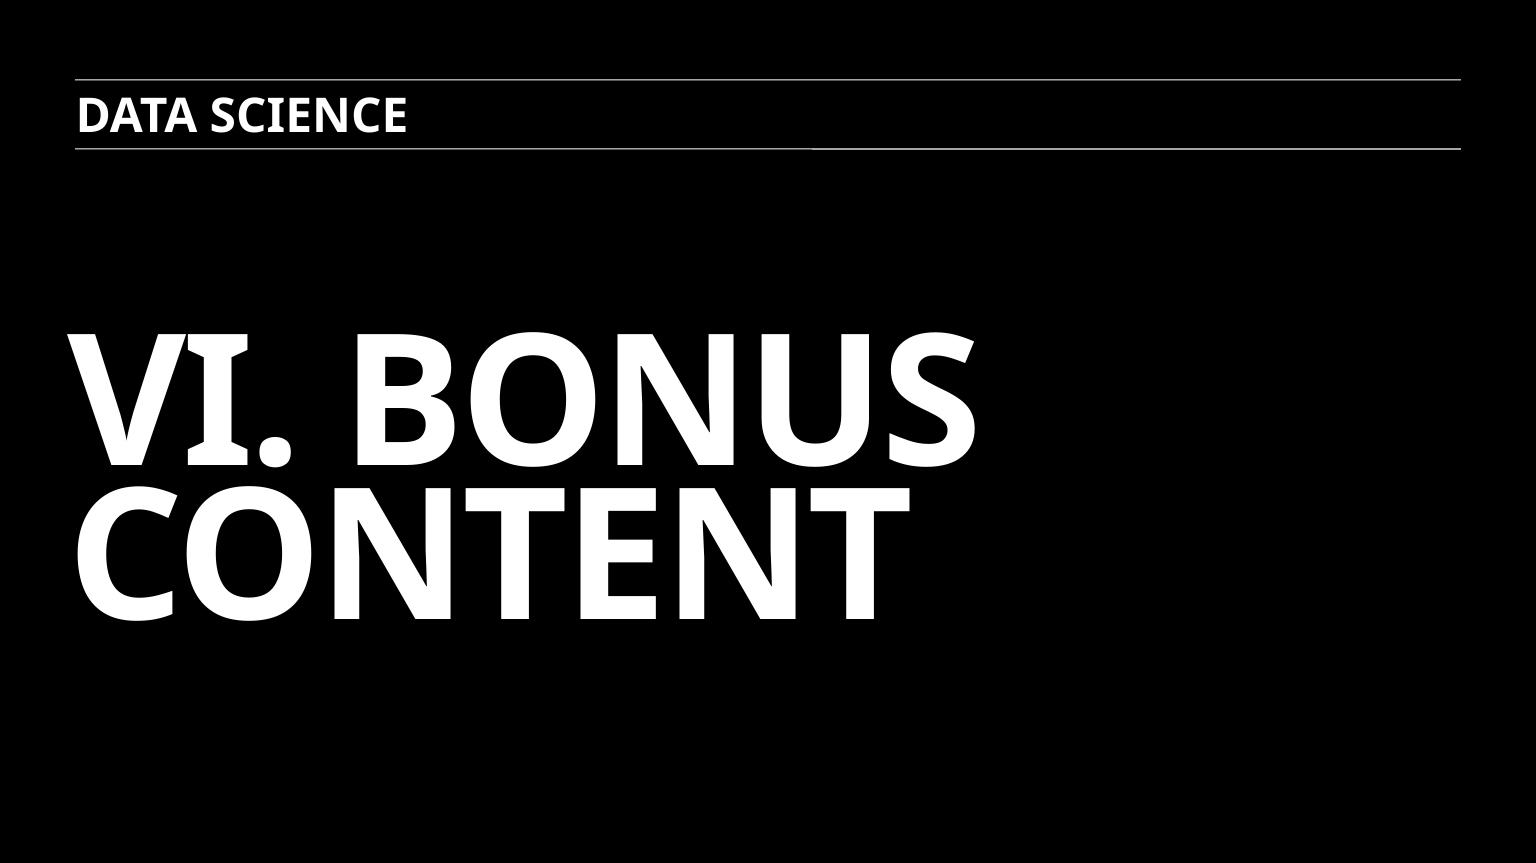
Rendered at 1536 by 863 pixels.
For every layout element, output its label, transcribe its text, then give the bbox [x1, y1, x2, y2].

list Data science [60, 81, 1111, 132]
title VI. Bonus Content [57, 183, 1440, 607]
